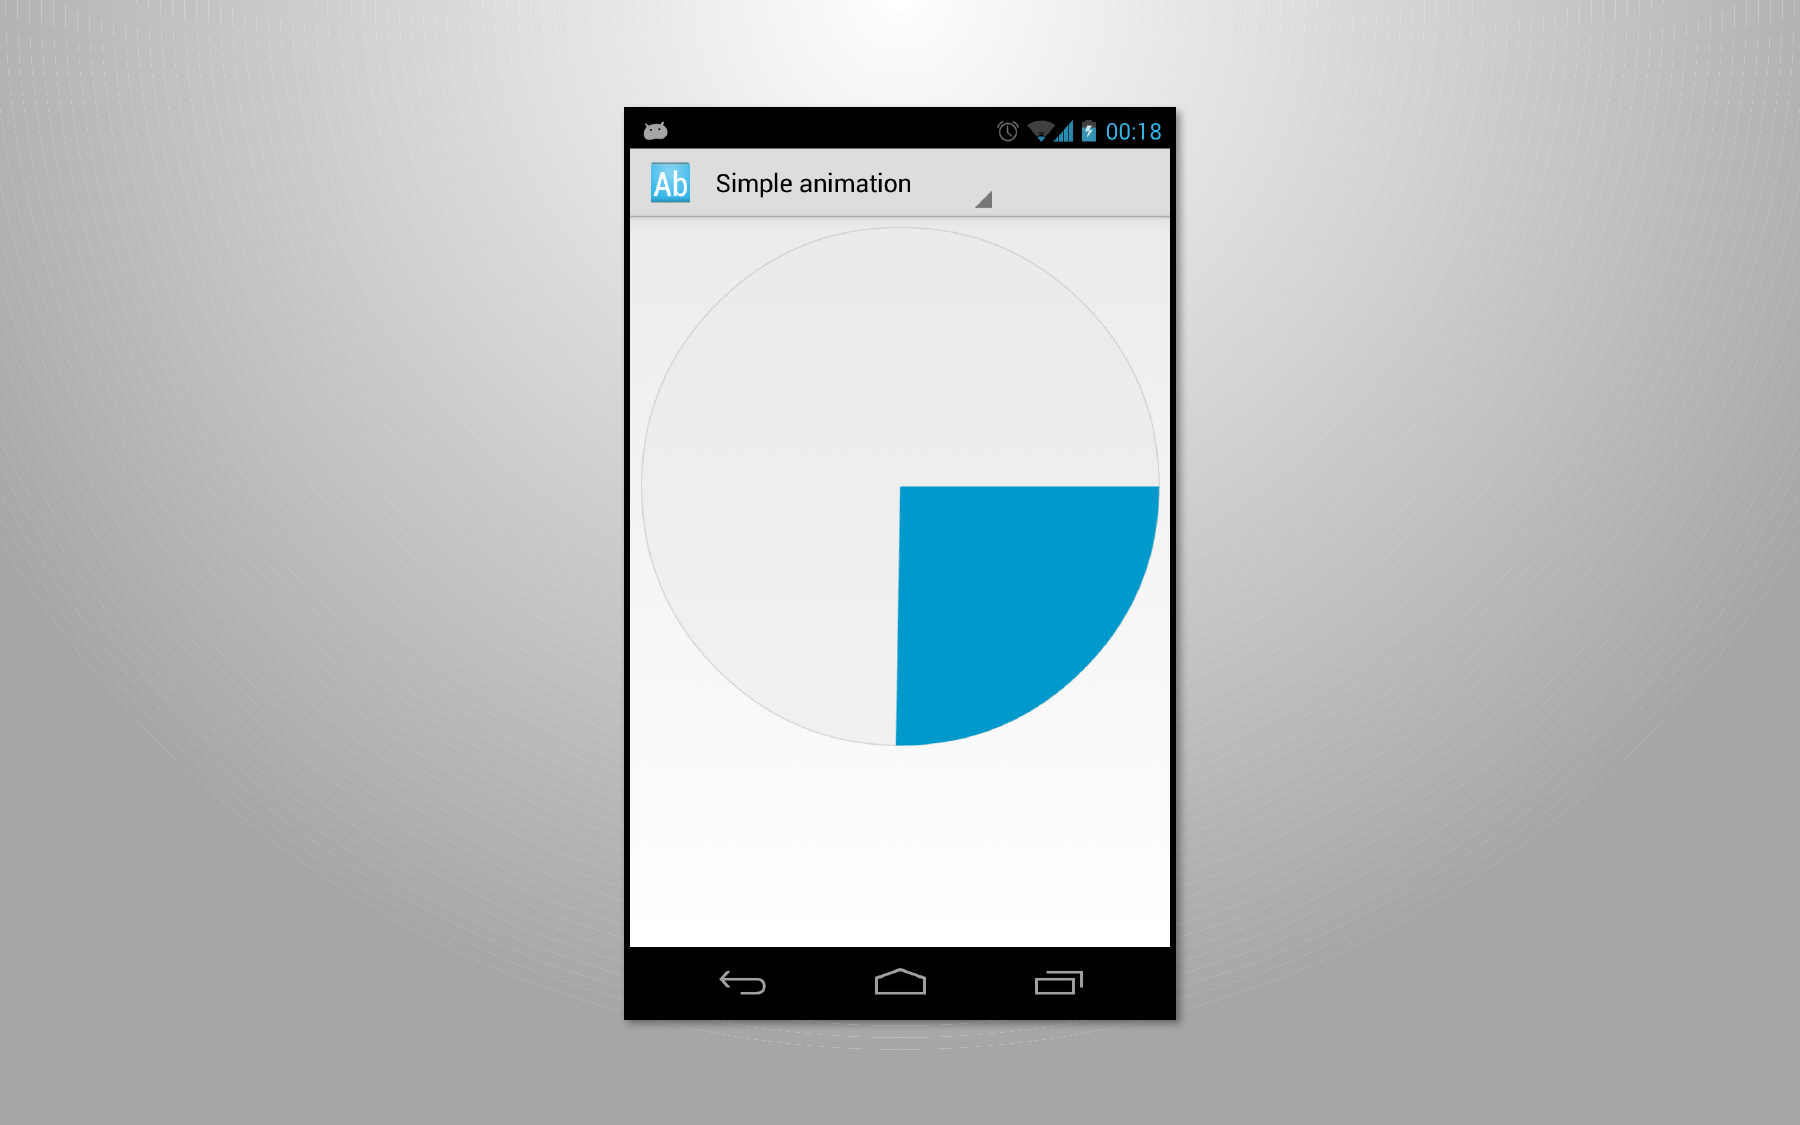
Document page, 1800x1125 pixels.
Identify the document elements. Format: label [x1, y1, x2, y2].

list [629, 113, 1171, 1014]
